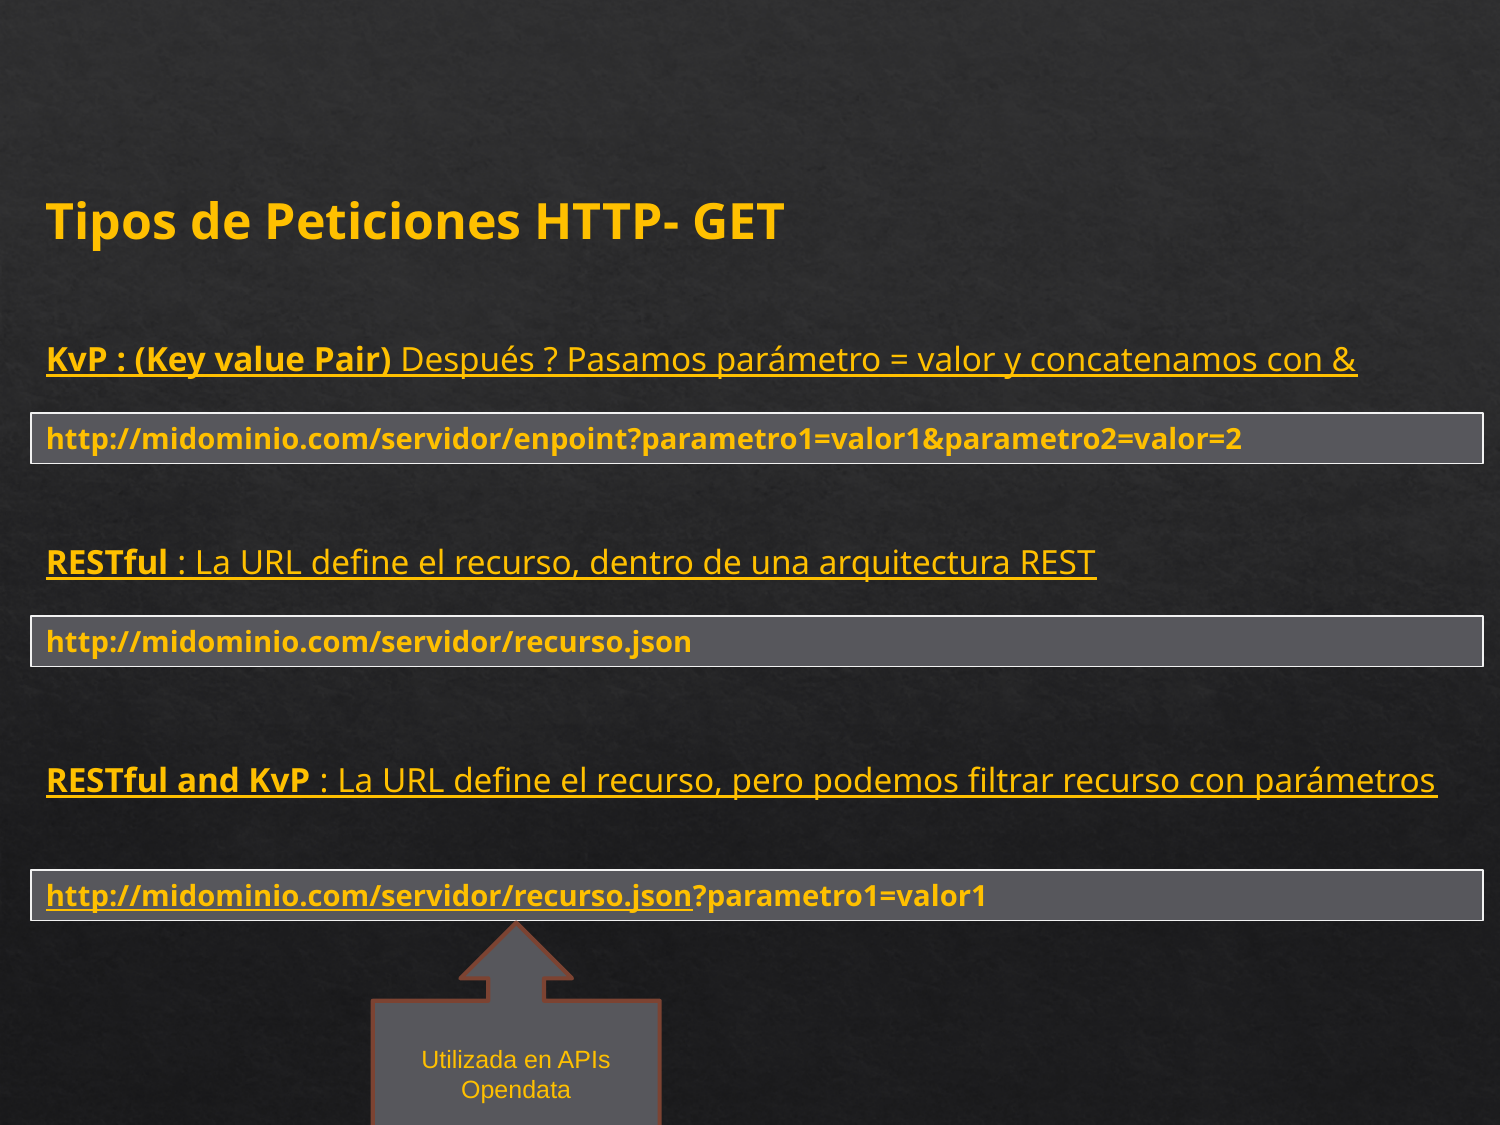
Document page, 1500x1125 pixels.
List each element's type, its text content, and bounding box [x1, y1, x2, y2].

text_box RESTful : La URL define el recurso, dentro de una arquitectura REST [30, 534, 1500, 590]
text_box http://midominio.com/servidor/recurso.json [30, 616, 1483, 667]
text_box http://midominio.com/servidor/enpoint?parametro1=valor1&parametro2=valor=2 [30, 412, 1483, 464]
text_box Utilizada en APIs Opendata [372, 922, 660, 1125]
text_box KvP : (Key value Pair) Después ? Pasamos parámetro = valor y concatenamos con & [30, 330, 1500, 387]
text_box Tipos de Peticiones HTTP- GET [30, 182, 1500, 238]
text_box RESTful and KvP : La URL define el recurso, pero podemos filtrar recurso con parámetros [30, 752, 1500, 808]
text_box http://midominio.com/servidor/recurso.json?parametro1=valor1 [30, 869, 1483, 921]
